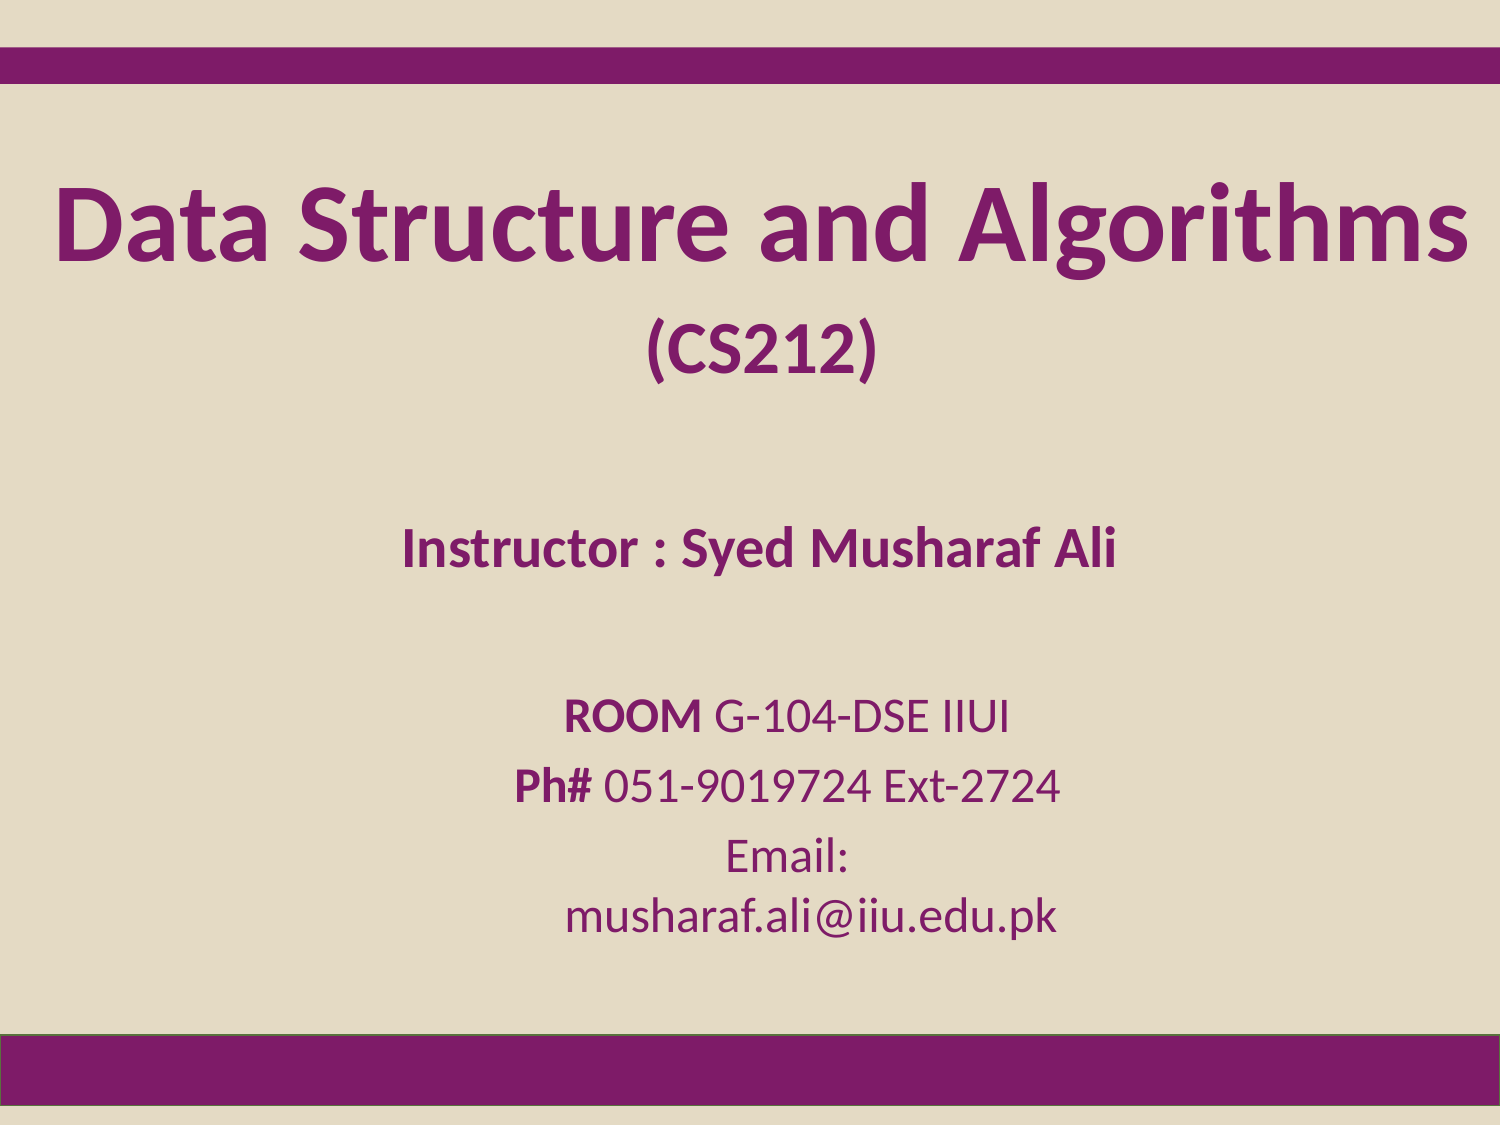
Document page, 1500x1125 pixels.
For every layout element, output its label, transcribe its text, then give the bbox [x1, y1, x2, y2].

text_box [0, 1034, 1500, 1106]
text_box Instructor : Syed Musharaf Ali [386, 501, 1133, 587]
text_box ROOM G-104-DSE IIUI Ph# 051-9019724 Ext-2724 Email: musharaf.ali@iiu.edu.pk [399, 674, 1100, 838]
text_box [0, 47, 1500, 84]
text_box Data Structure and Algorithms (CS212) [12, 141, 1500, 397]
